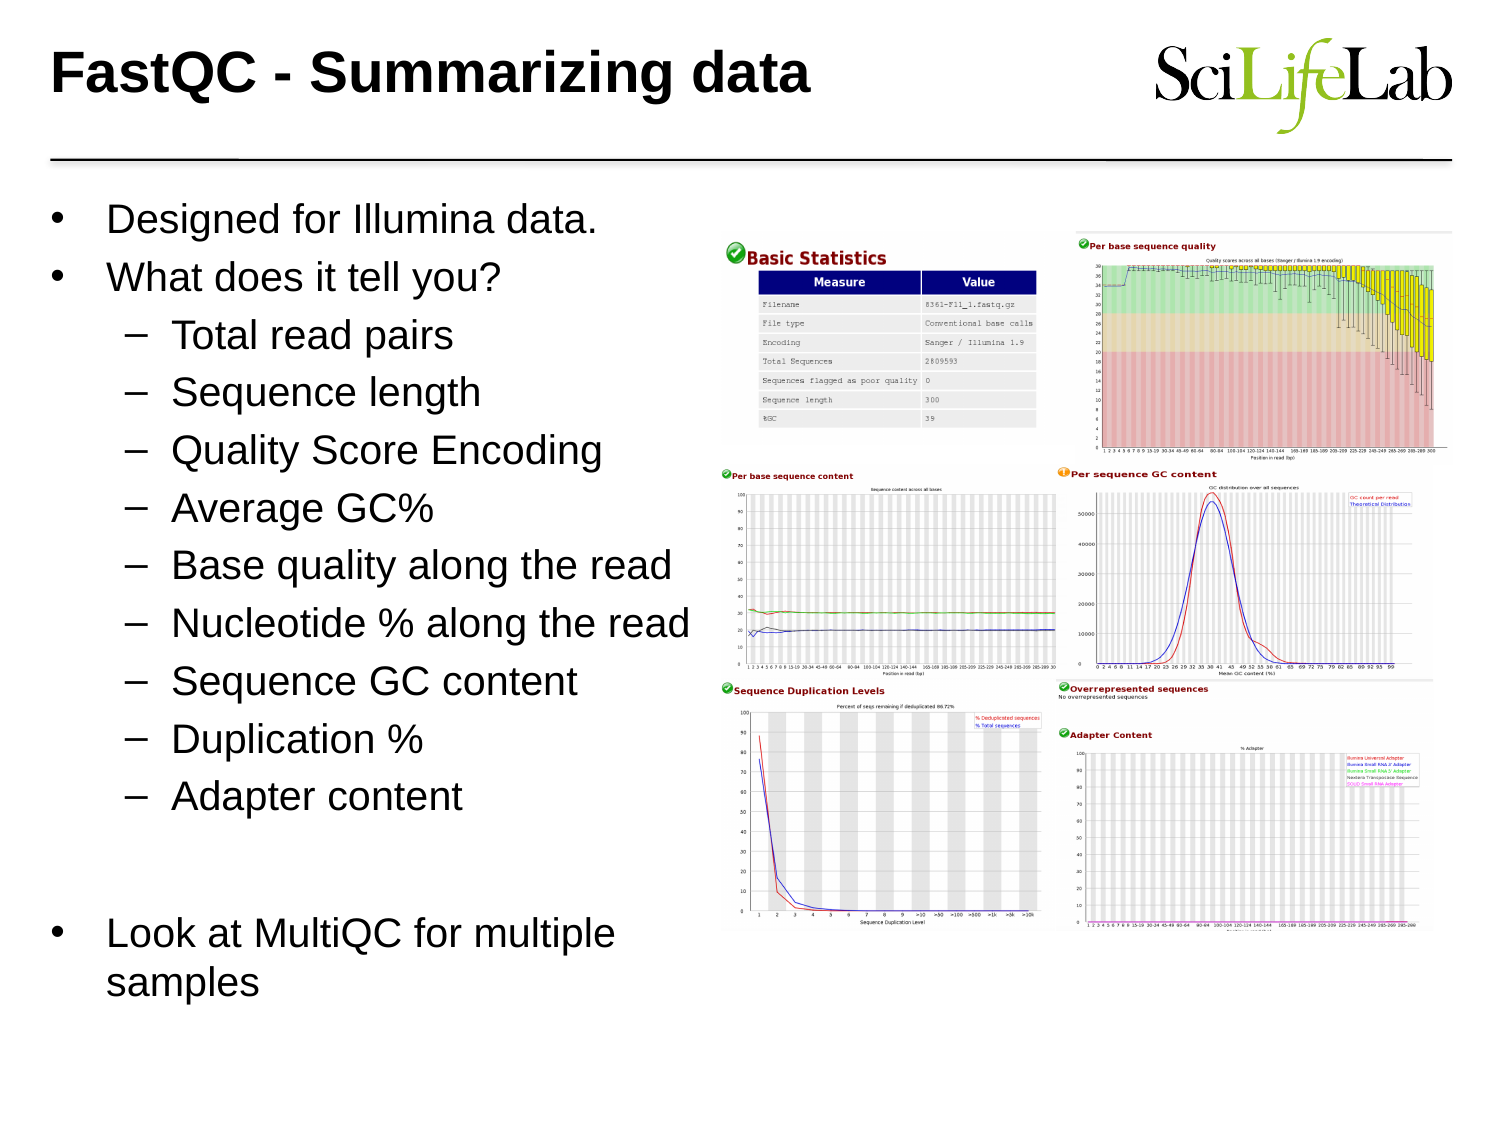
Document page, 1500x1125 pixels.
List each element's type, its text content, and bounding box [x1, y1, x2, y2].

title FastQC - Summarizing data [50, 34, 1452, 139]
list Designed for Illumina data. What does it tell you? Total read pairs Sequence length Quality Score Encoding Average GC% Base quality along the read Nucleotide % along the read Sequence GC content Duplication % Adapter content Look at MultiQC for multiple samples [50, 192, 1452, 1005]
picture [721, 230, 1453, 931]
